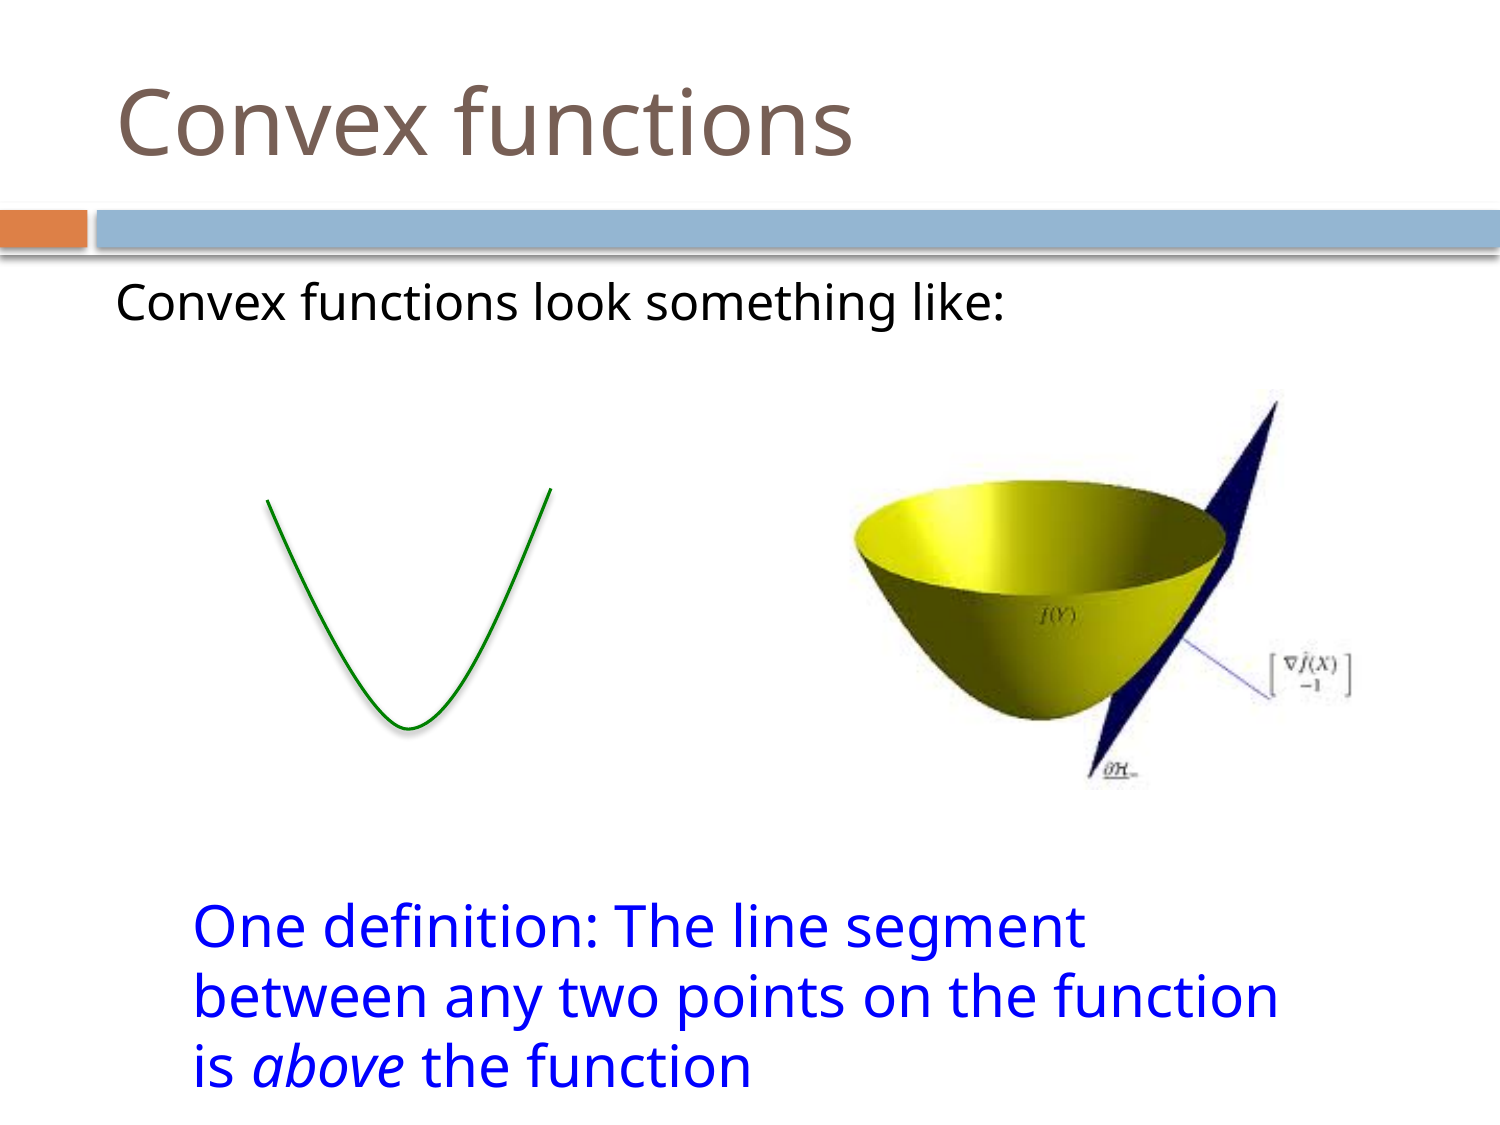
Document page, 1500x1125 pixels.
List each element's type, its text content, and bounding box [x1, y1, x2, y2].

text_box One definition: The line segment between any two points on the function is above the function [178, 882, 1334, 1107]
title Convex functions [100, 37, 1438, 200]
text_box [265, 487, 553, 731]
picture [817, 389, 1367, 790]
list Convex functions look something like: [100, 262, 1438, 374]
